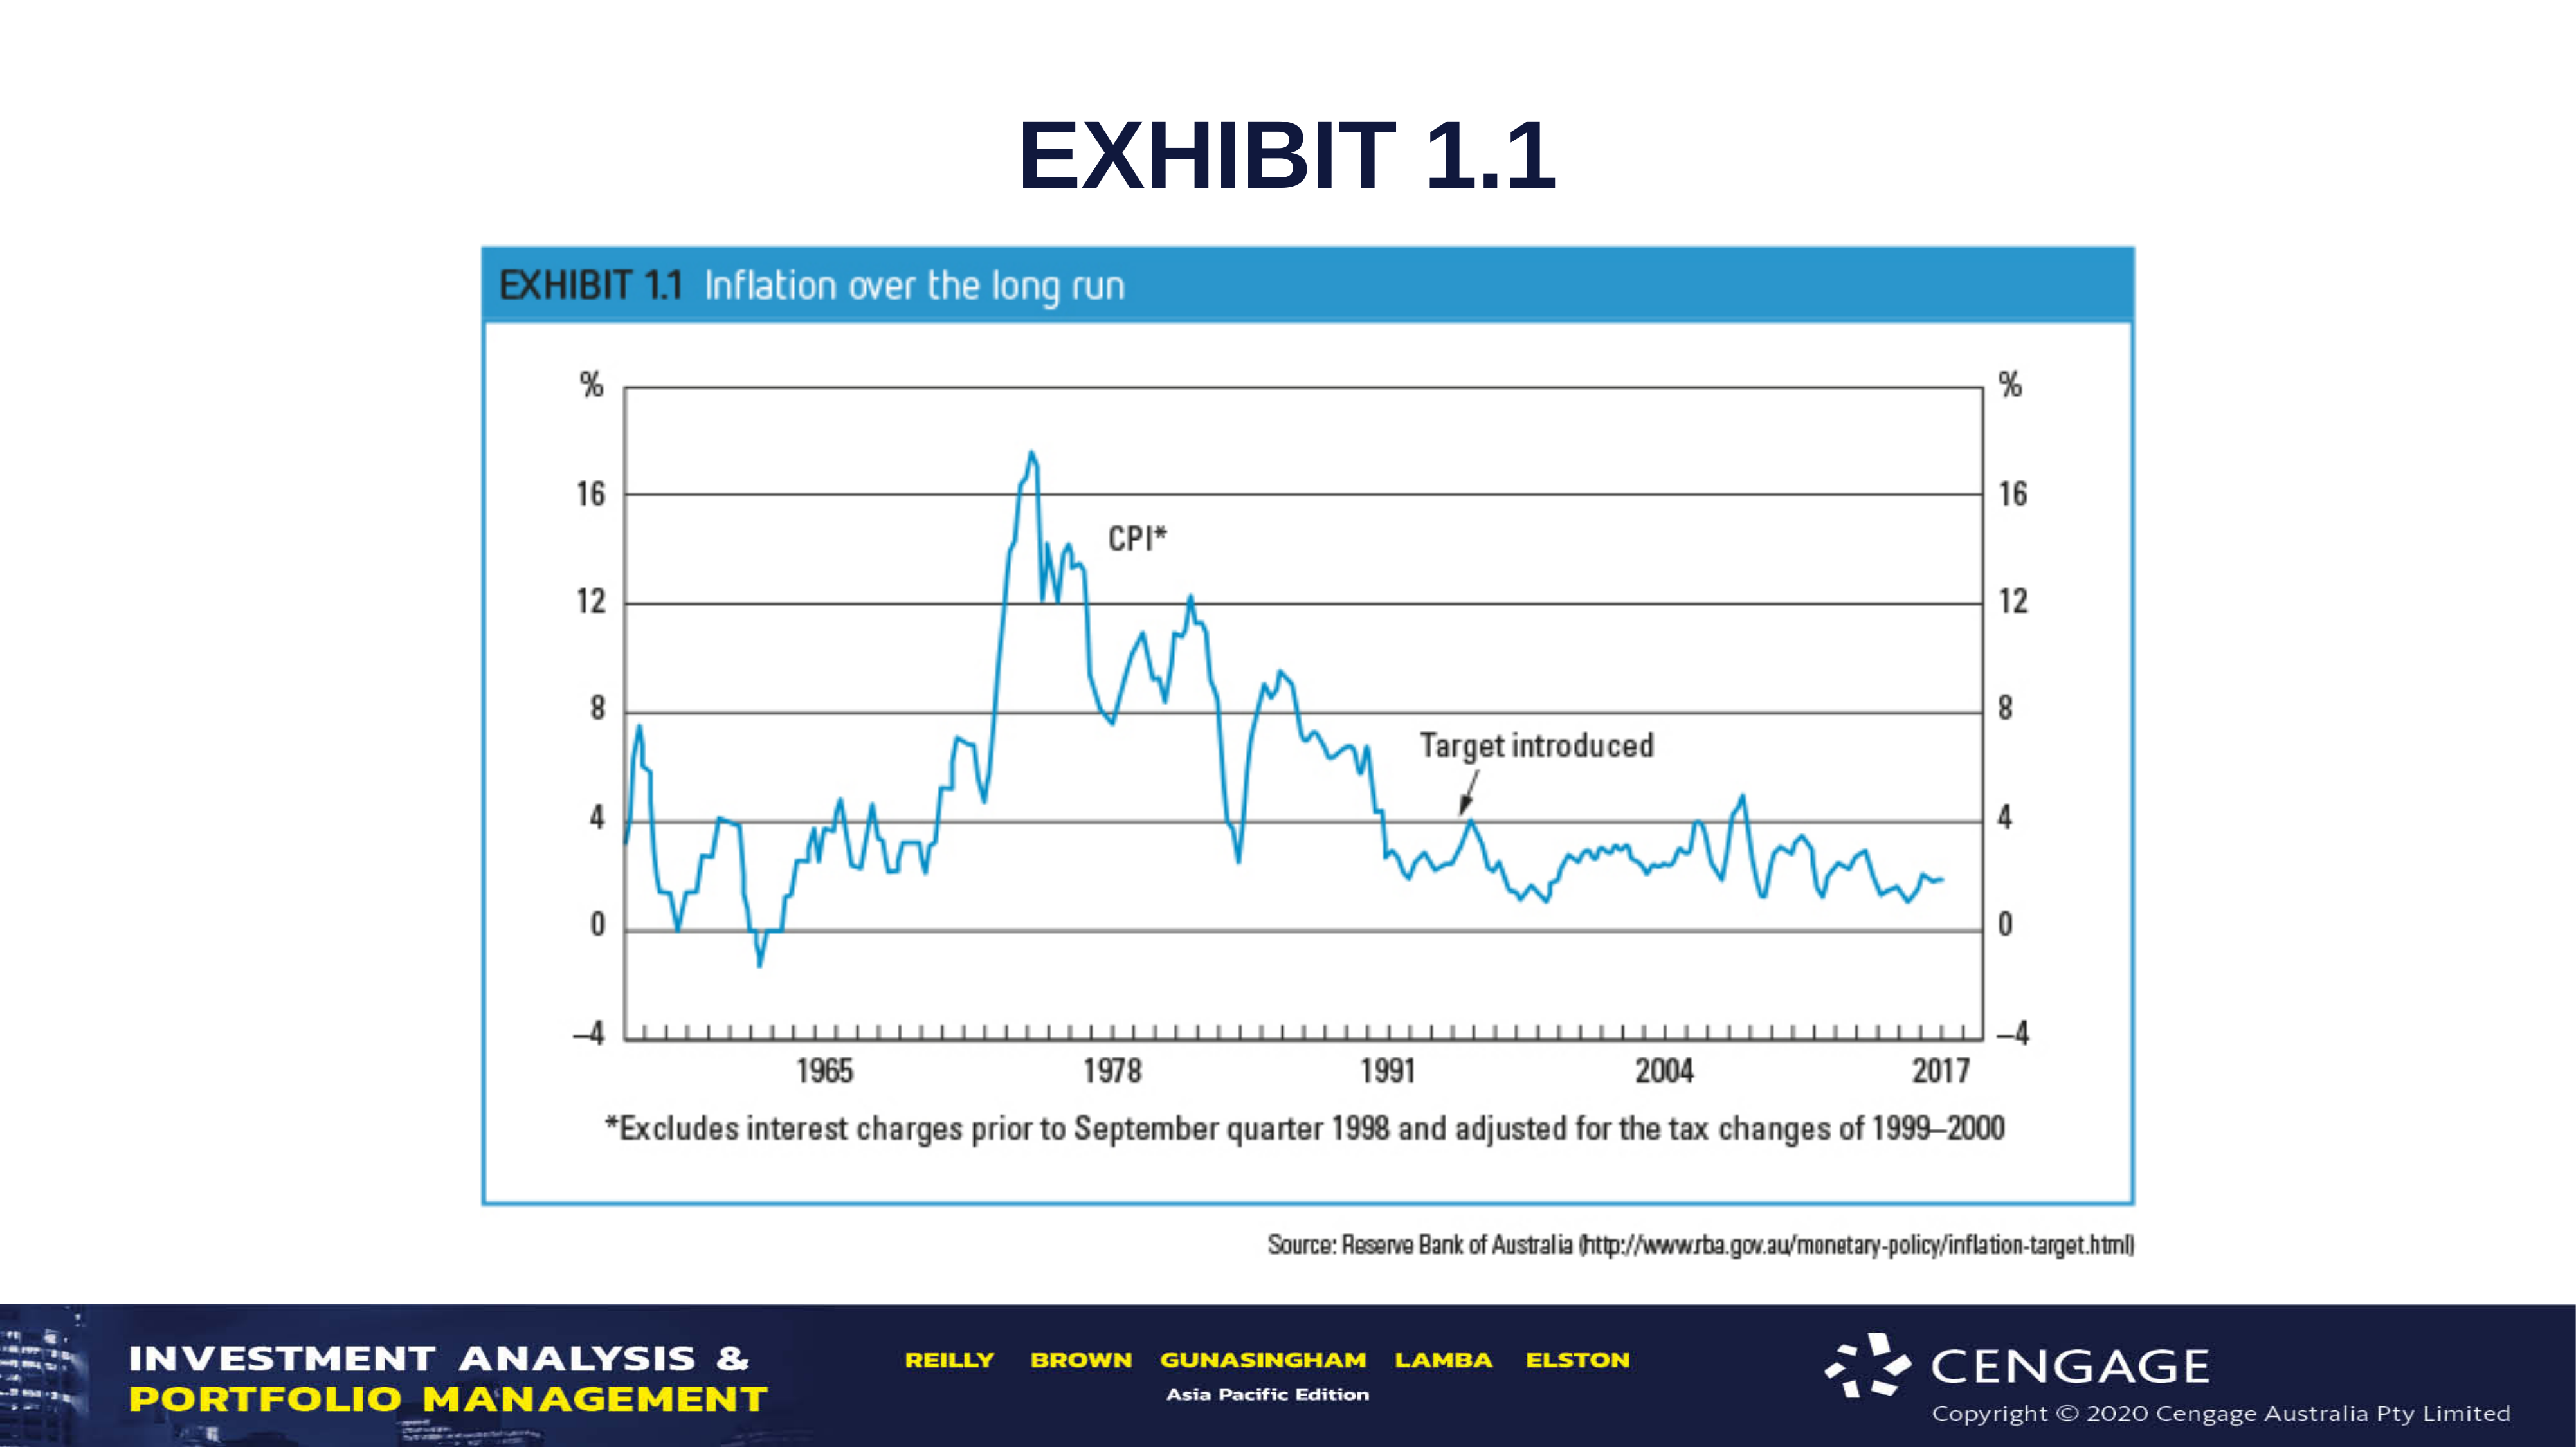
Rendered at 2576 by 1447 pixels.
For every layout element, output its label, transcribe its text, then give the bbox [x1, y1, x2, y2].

picture [0, 0, 2576, 1447]
title EXHIBIT 1.1 [456, 17, 2120, 297]
